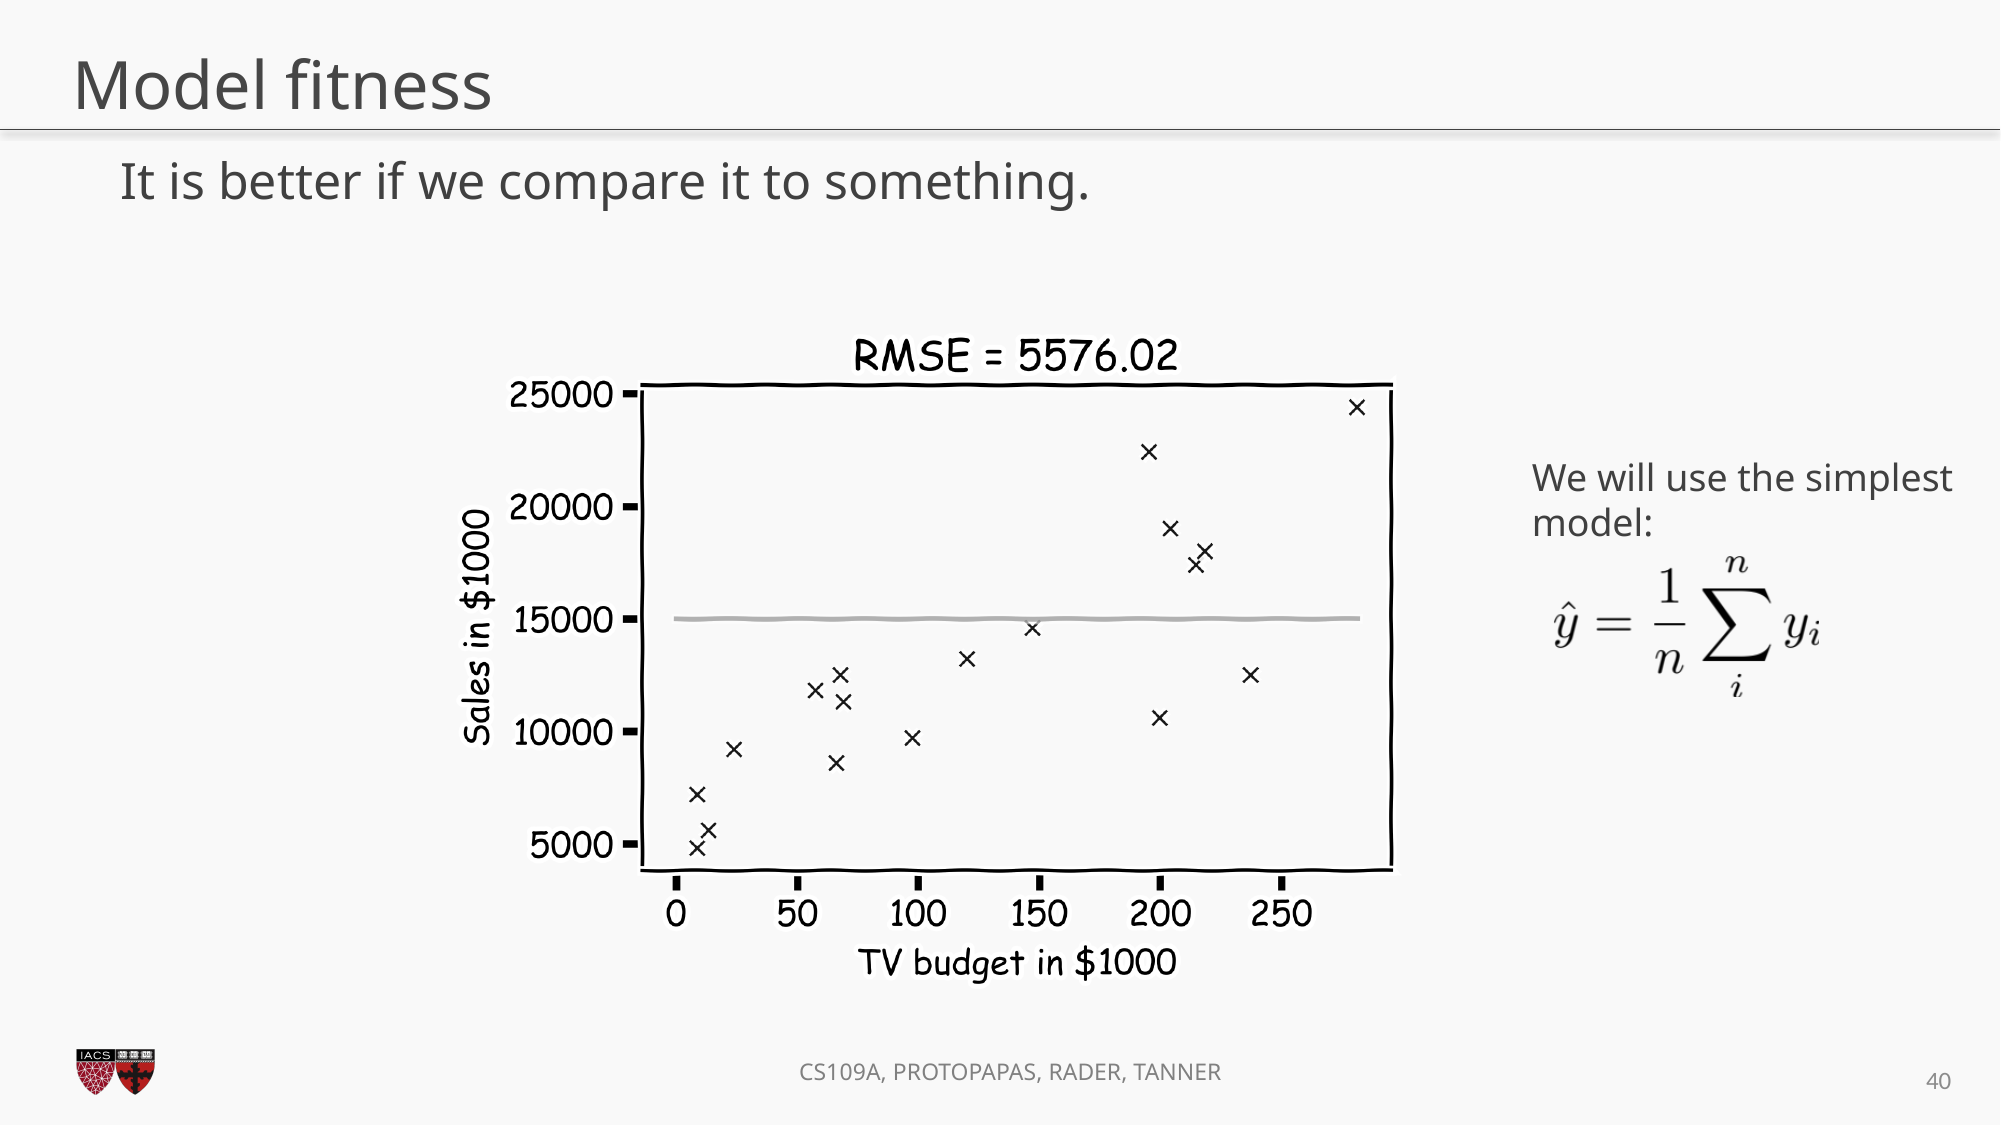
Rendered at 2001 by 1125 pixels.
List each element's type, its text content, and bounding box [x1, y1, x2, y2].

picture [75, 1049, 155, 1095]
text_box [428, 299, 2000, 1013]
title Model fitness [57, 35, 1943, 162]
slide_number 39 [1500, 1050, 1967, 1110]
text_box It is better if we compare it to something. [105, 141, 1835, 217]
